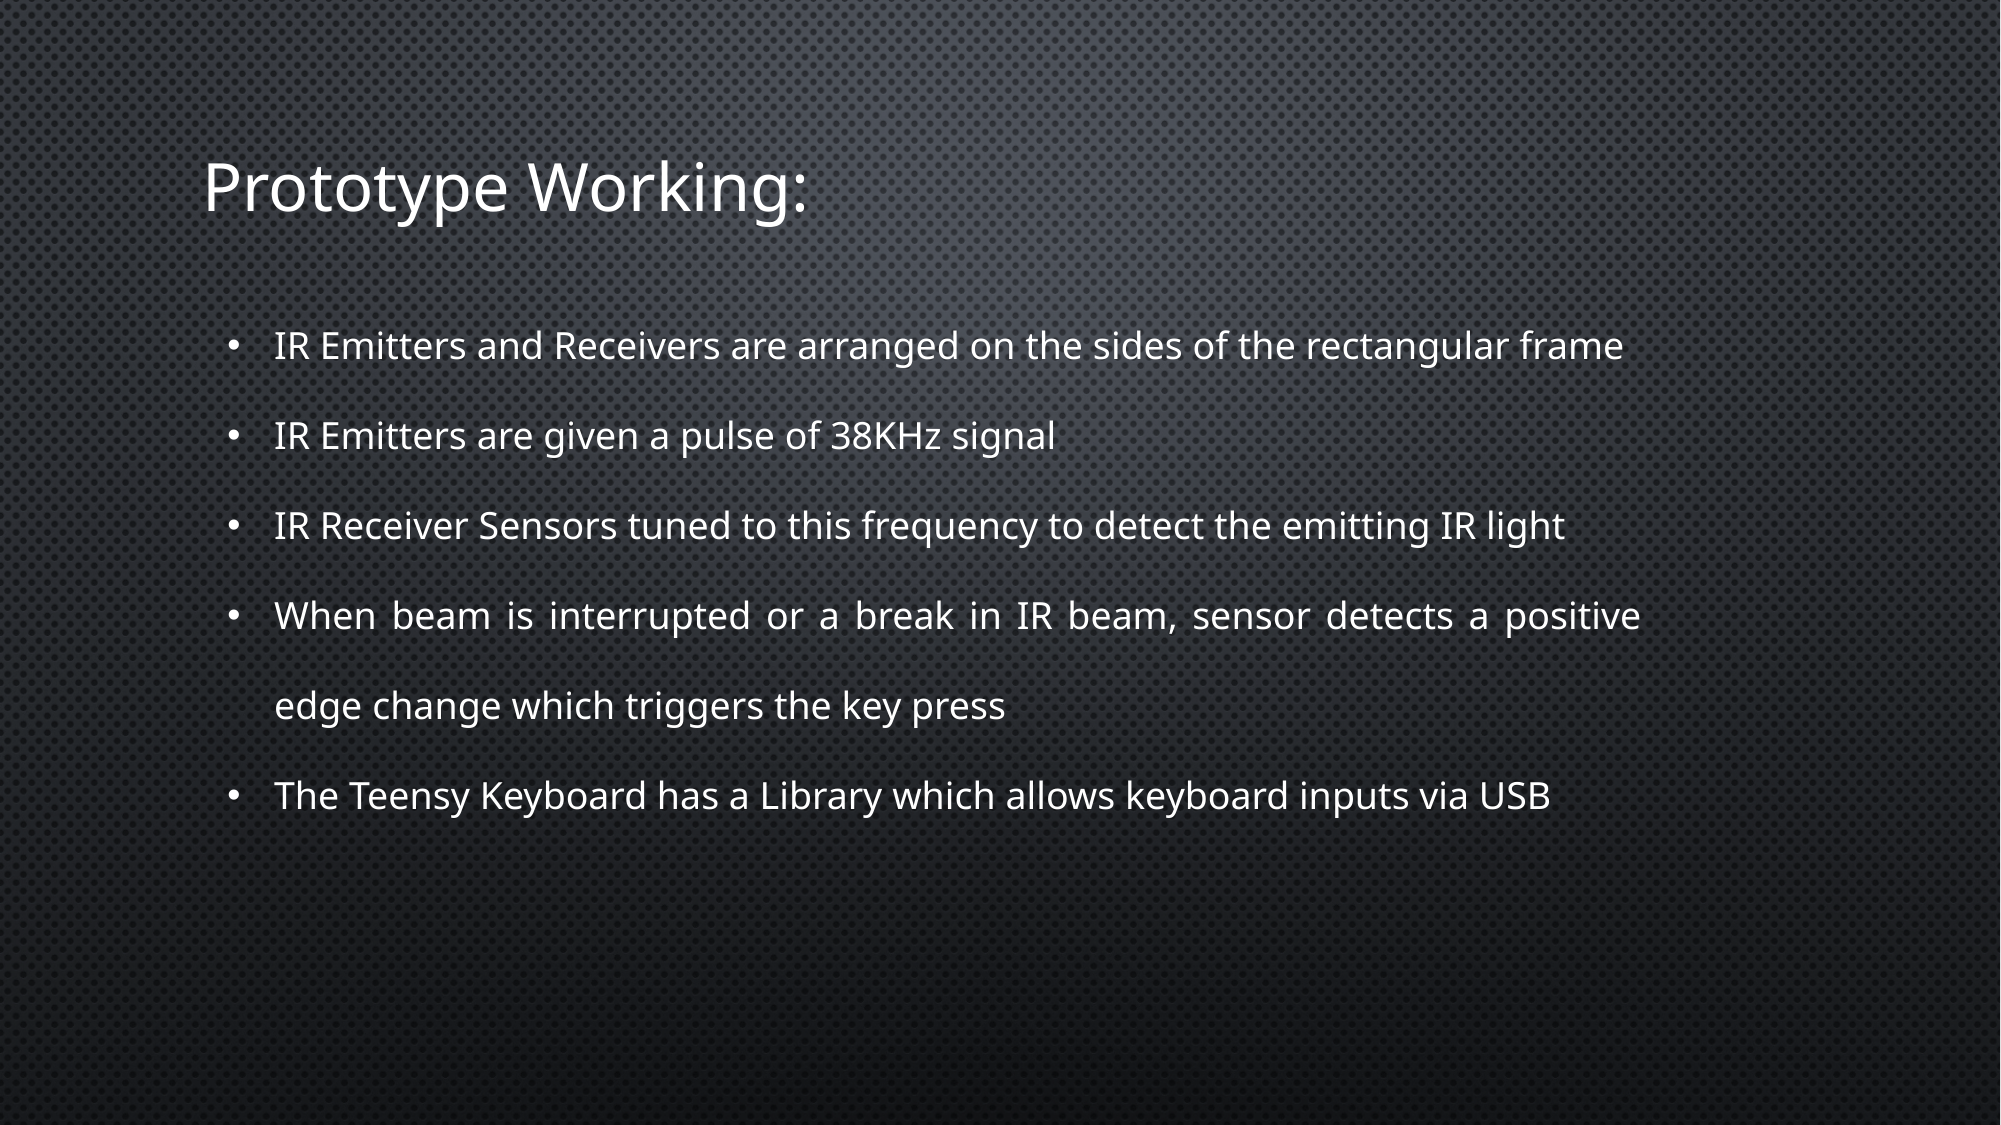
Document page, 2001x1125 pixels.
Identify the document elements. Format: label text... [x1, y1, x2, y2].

title Prototype Working: [187, 99, 873, 270]
text_box IR Emitters and Receivers are arranged on the sides of the rectangular frame IR Emitters are given a pulse of 38KHz signal IR Receiver Sensors tuned to this frequency to detect the emitting IR light When beam is interrupted or a break in IR beam, sensor detects a positive edge change which triggers the key press The Teensy Keyboard has a Library which allows keyboard inputs via USB [212, 269, 1658, 825]
